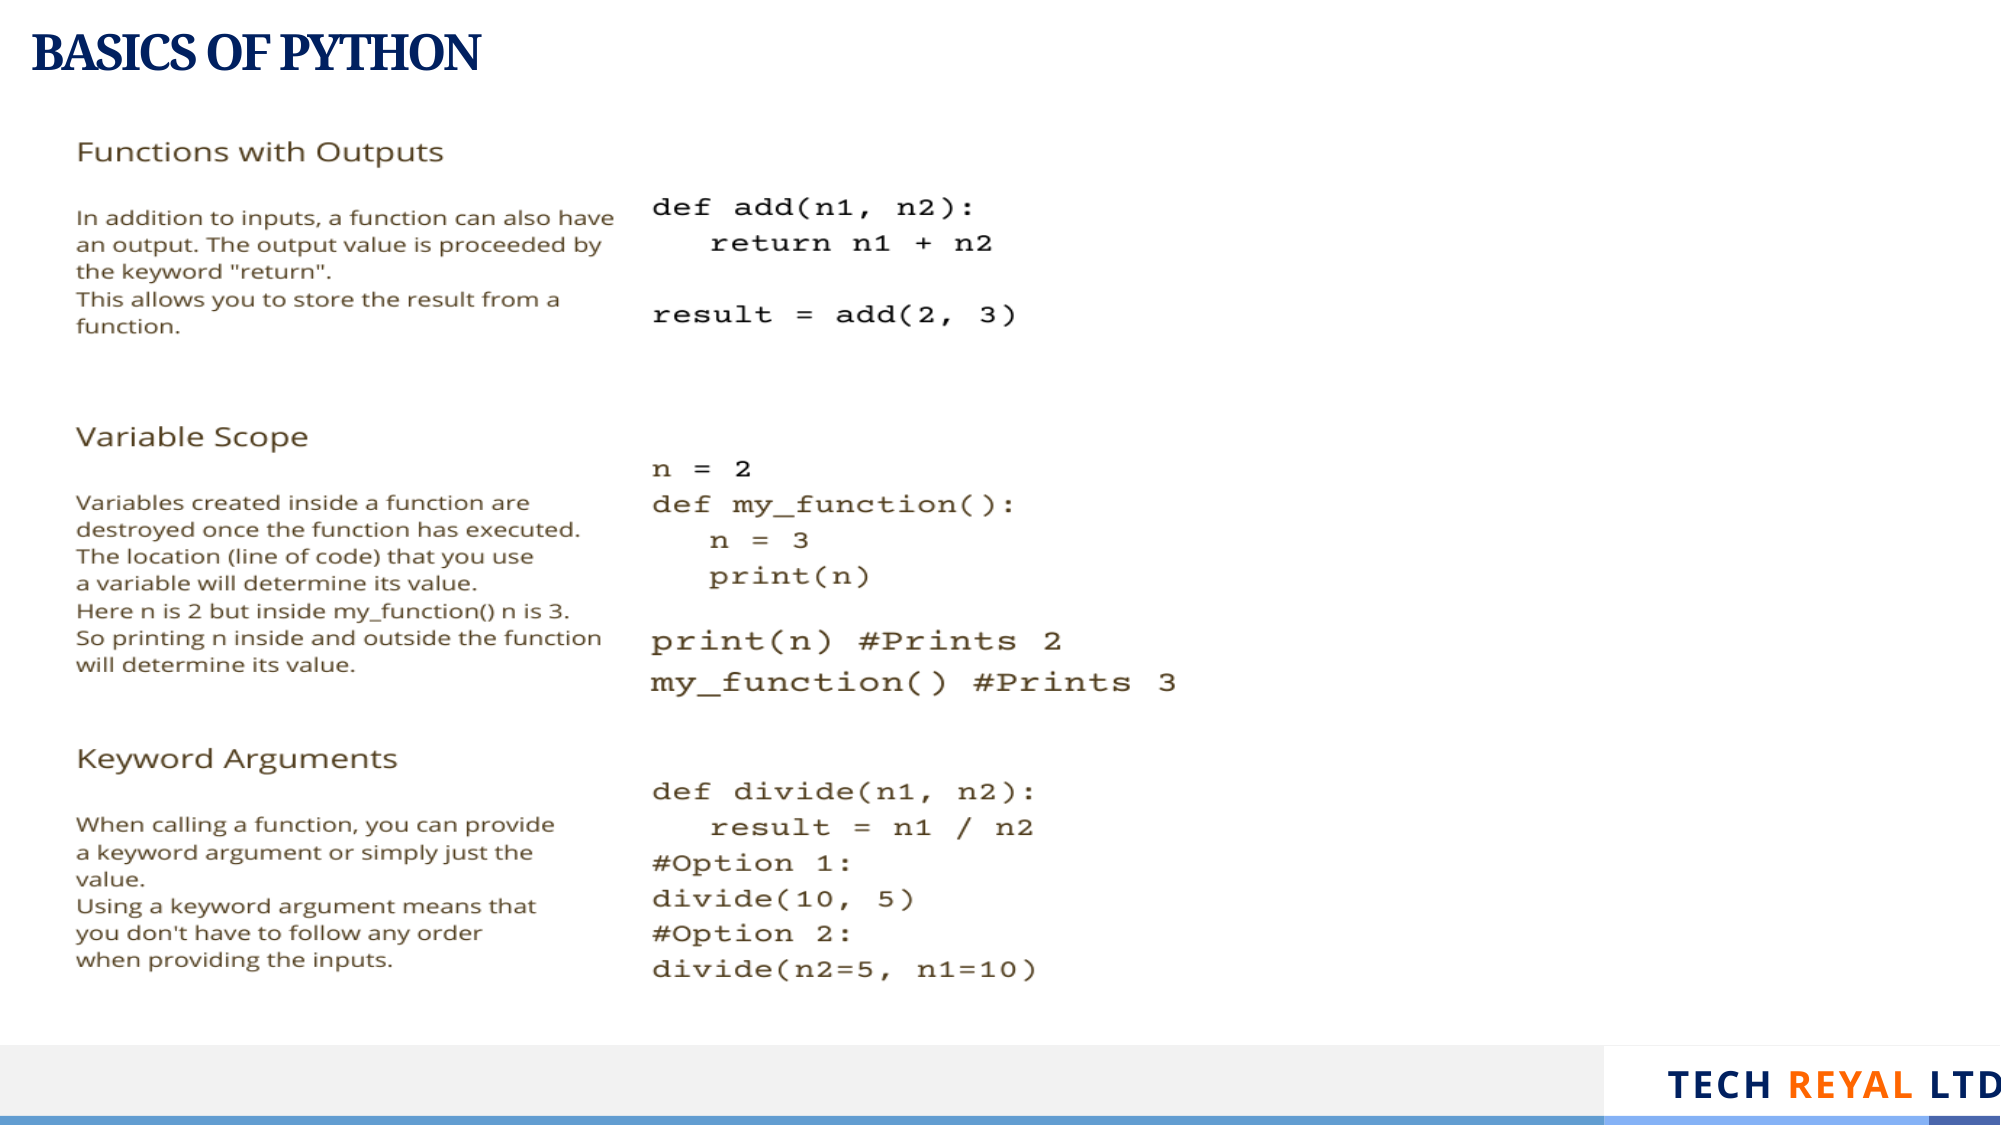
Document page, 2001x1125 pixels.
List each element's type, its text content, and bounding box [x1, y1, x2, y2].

text_box BASICS OF PYTHON [17, 19, 1544, 89]
picture [0, 129, 1217, 996]
